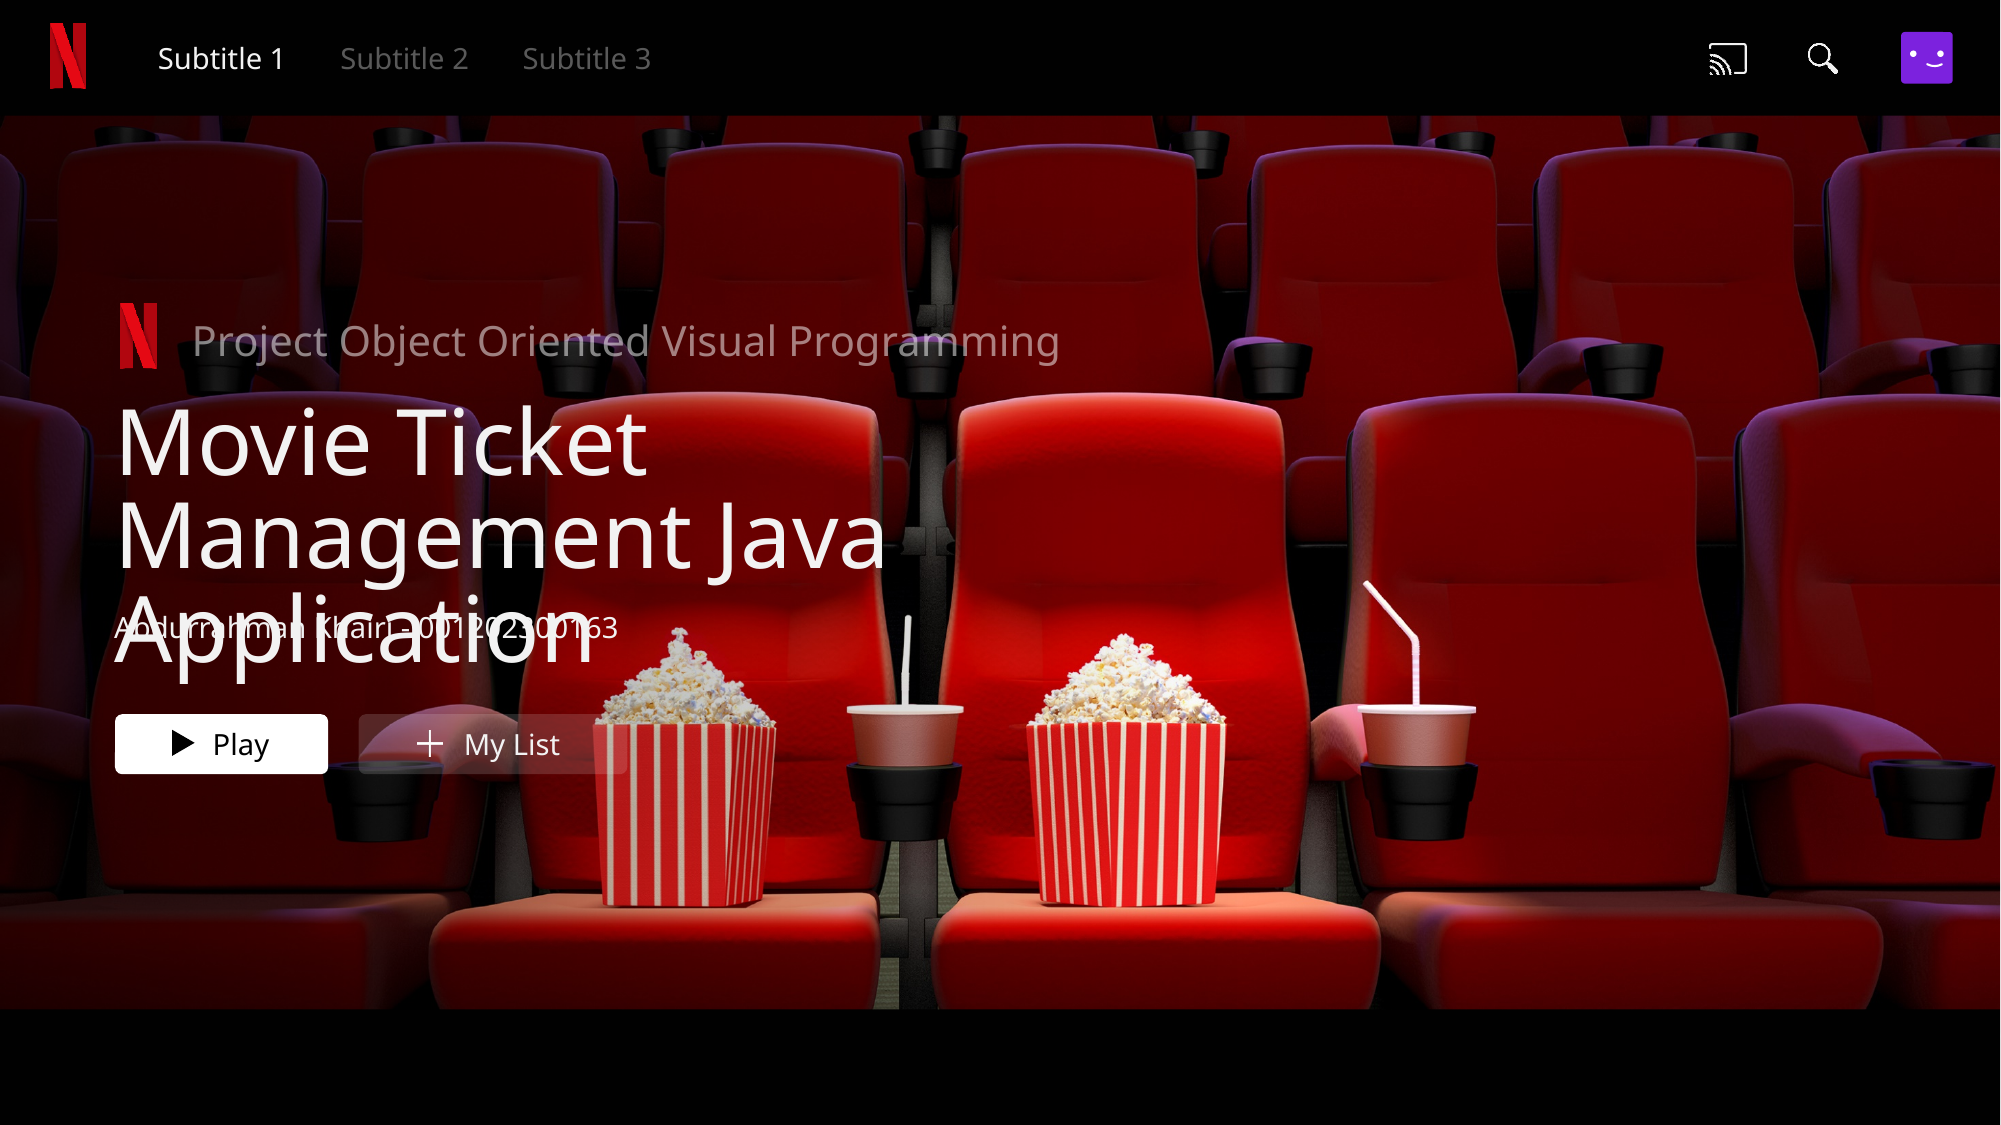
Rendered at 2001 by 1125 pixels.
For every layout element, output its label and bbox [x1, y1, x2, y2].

text_box [358, 714, 628, 775]
text_box [1901, 31, 1953, 84]
text_box [1668, 42, 1746, 91]
picture [0, 0, 2001, 1125]
text_box [115, 714, 329, 775]
